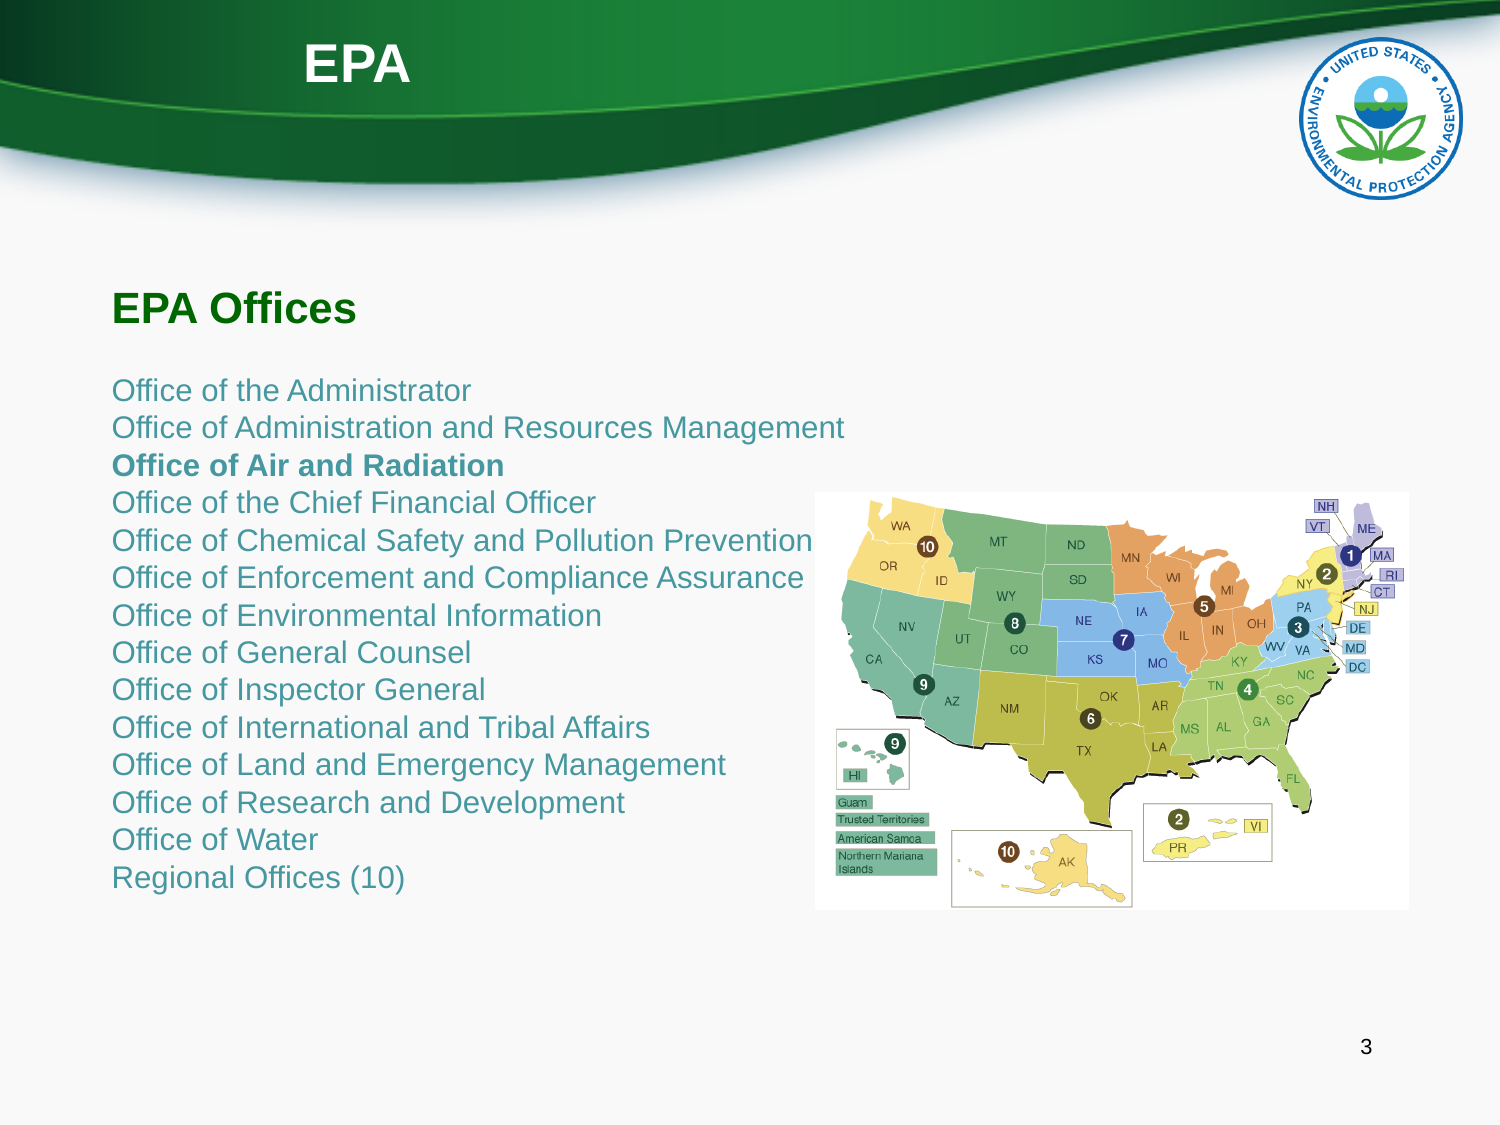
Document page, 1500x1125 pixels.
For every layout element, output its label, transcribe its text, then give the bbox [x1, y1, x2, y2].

text_box EPA [101, 20, 615, 143]
text_box EPA Offices Office of the Administrator Office of Administration and Resources Management Office of Air and Radiation Office of the Chief Financial Officer Office of Chemical Safety and Pollution Prevention Office of Enforcement and Compliance Assurance Office of Environmental Information Office of General Counsel Office of Inspector General Office of International and Tribal Affairs Office of Land and Emergency Management Office of Research and Development Office of Water Regional Offices (10) [96, 272, 1232, 940]
picture [0, 0, 1500, 1125]
slide_number 3 [1074, 1024, 1388, 1101]
